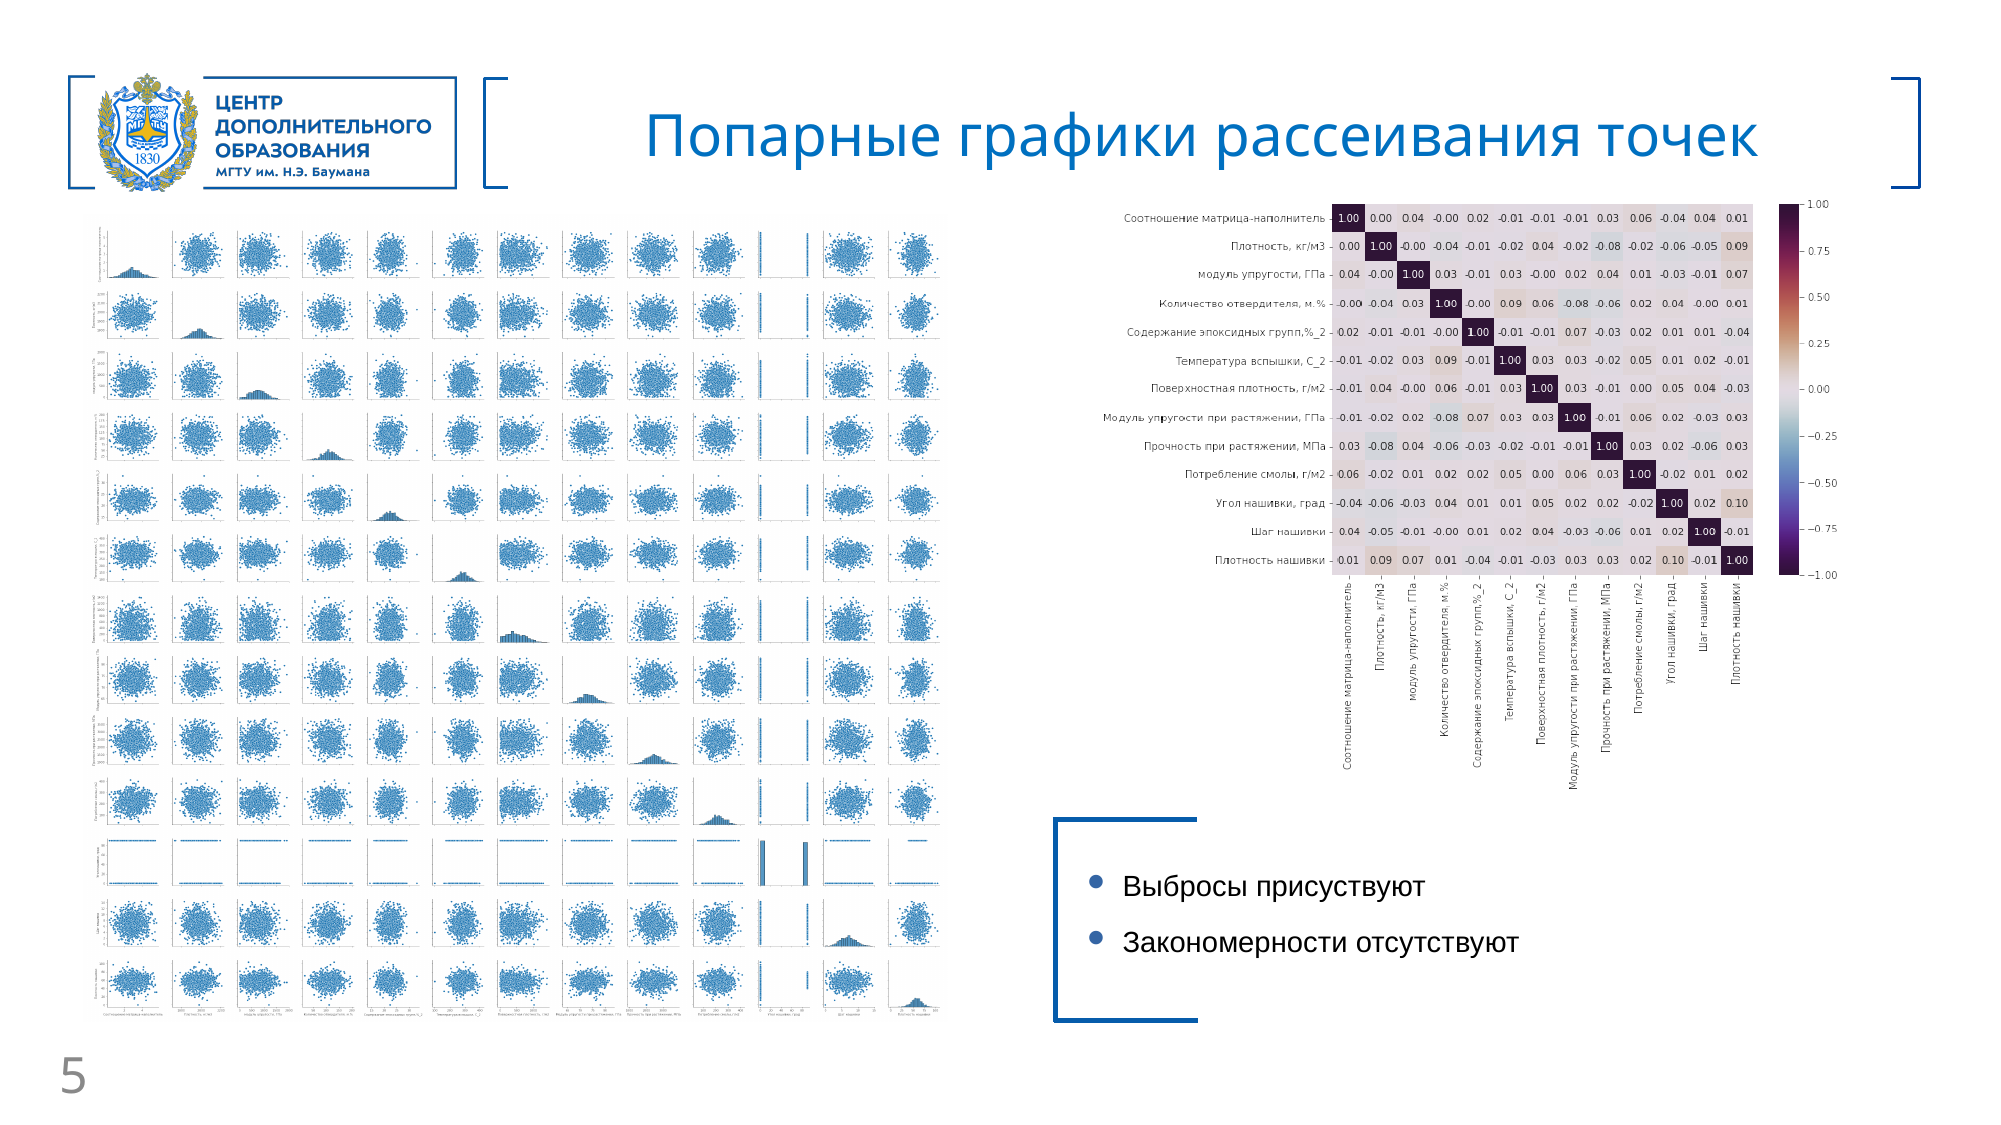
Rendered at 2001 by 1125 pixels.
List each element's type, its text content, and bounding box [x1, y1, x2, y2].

picture [1096, 193, 1847, 796]
picture [68, 73, 457, 192]
picture [83, 214, 948, 1023]
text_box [484, 78, 1920, 188]
slide_number 5 [44, 1055, 139, 1101]
list Выбросы присуствуют Закономерности отсутствуют [1202, 855, 1744, 985]
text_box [1052, 818, 1198, 1023]
